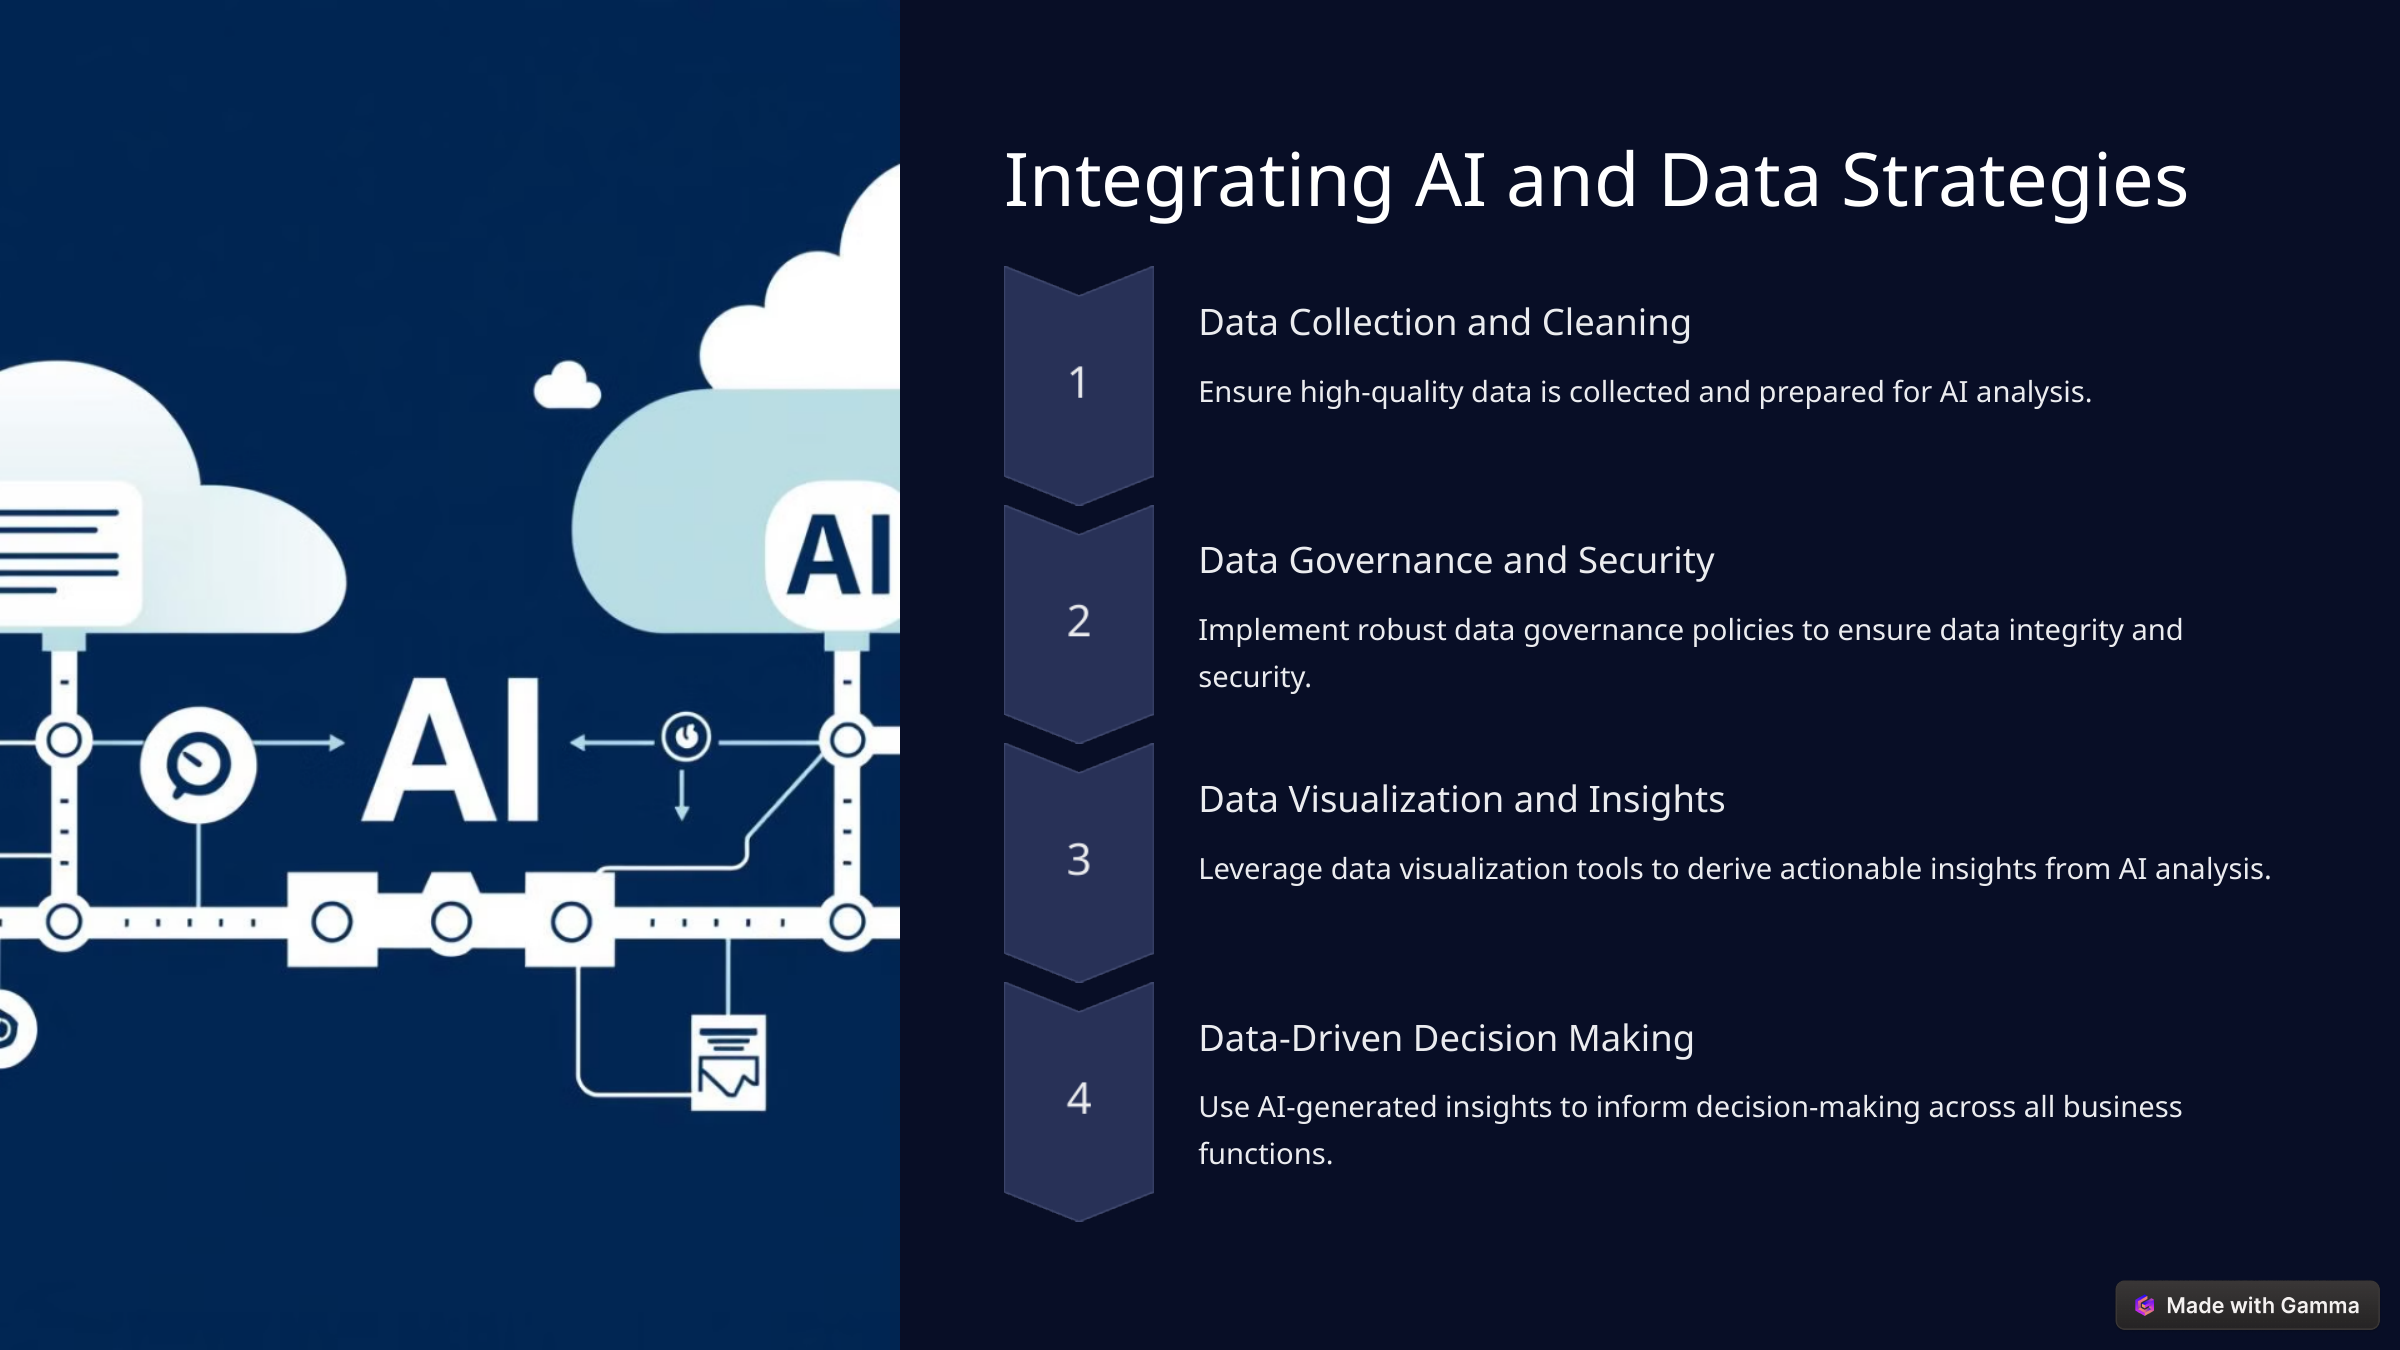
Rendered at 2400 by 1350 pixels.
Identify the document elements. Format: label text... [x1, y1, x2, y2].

text_box Use AI-generated insights to inform decision-making across all business functions. [1198, 1076, 2296, 1173]
picture [1004, 266, 1154, 1222]
text_box Implement robust data governance policies to ensure data integrity and security. [1198, 599, 2296, 695]
text_box Data-Driven Decision Making [1198, 1012, 1725, 1059]
text_box Data Governance and Security [1198, 535, 1736, 582]
text_box Data Collection and Cleaning [1198, 296, 1714, 344]
text_box Integrating AI and Data Strategies [1004, 128, 2215, 222]
text_box Data Visualization and Insights [1198, 773, 1749, 821]
picture [2106, 1271, 2389, 1339]
text_box Leverage data visualization tools to derive actionable insights from AI analysis. [1198, 838, 2296, 934]
text_box Ensure high-quality data is collected and prepared for AI analysis. [1198, 360, 2296, 409]
picture [0, 0, 900, 1350]
